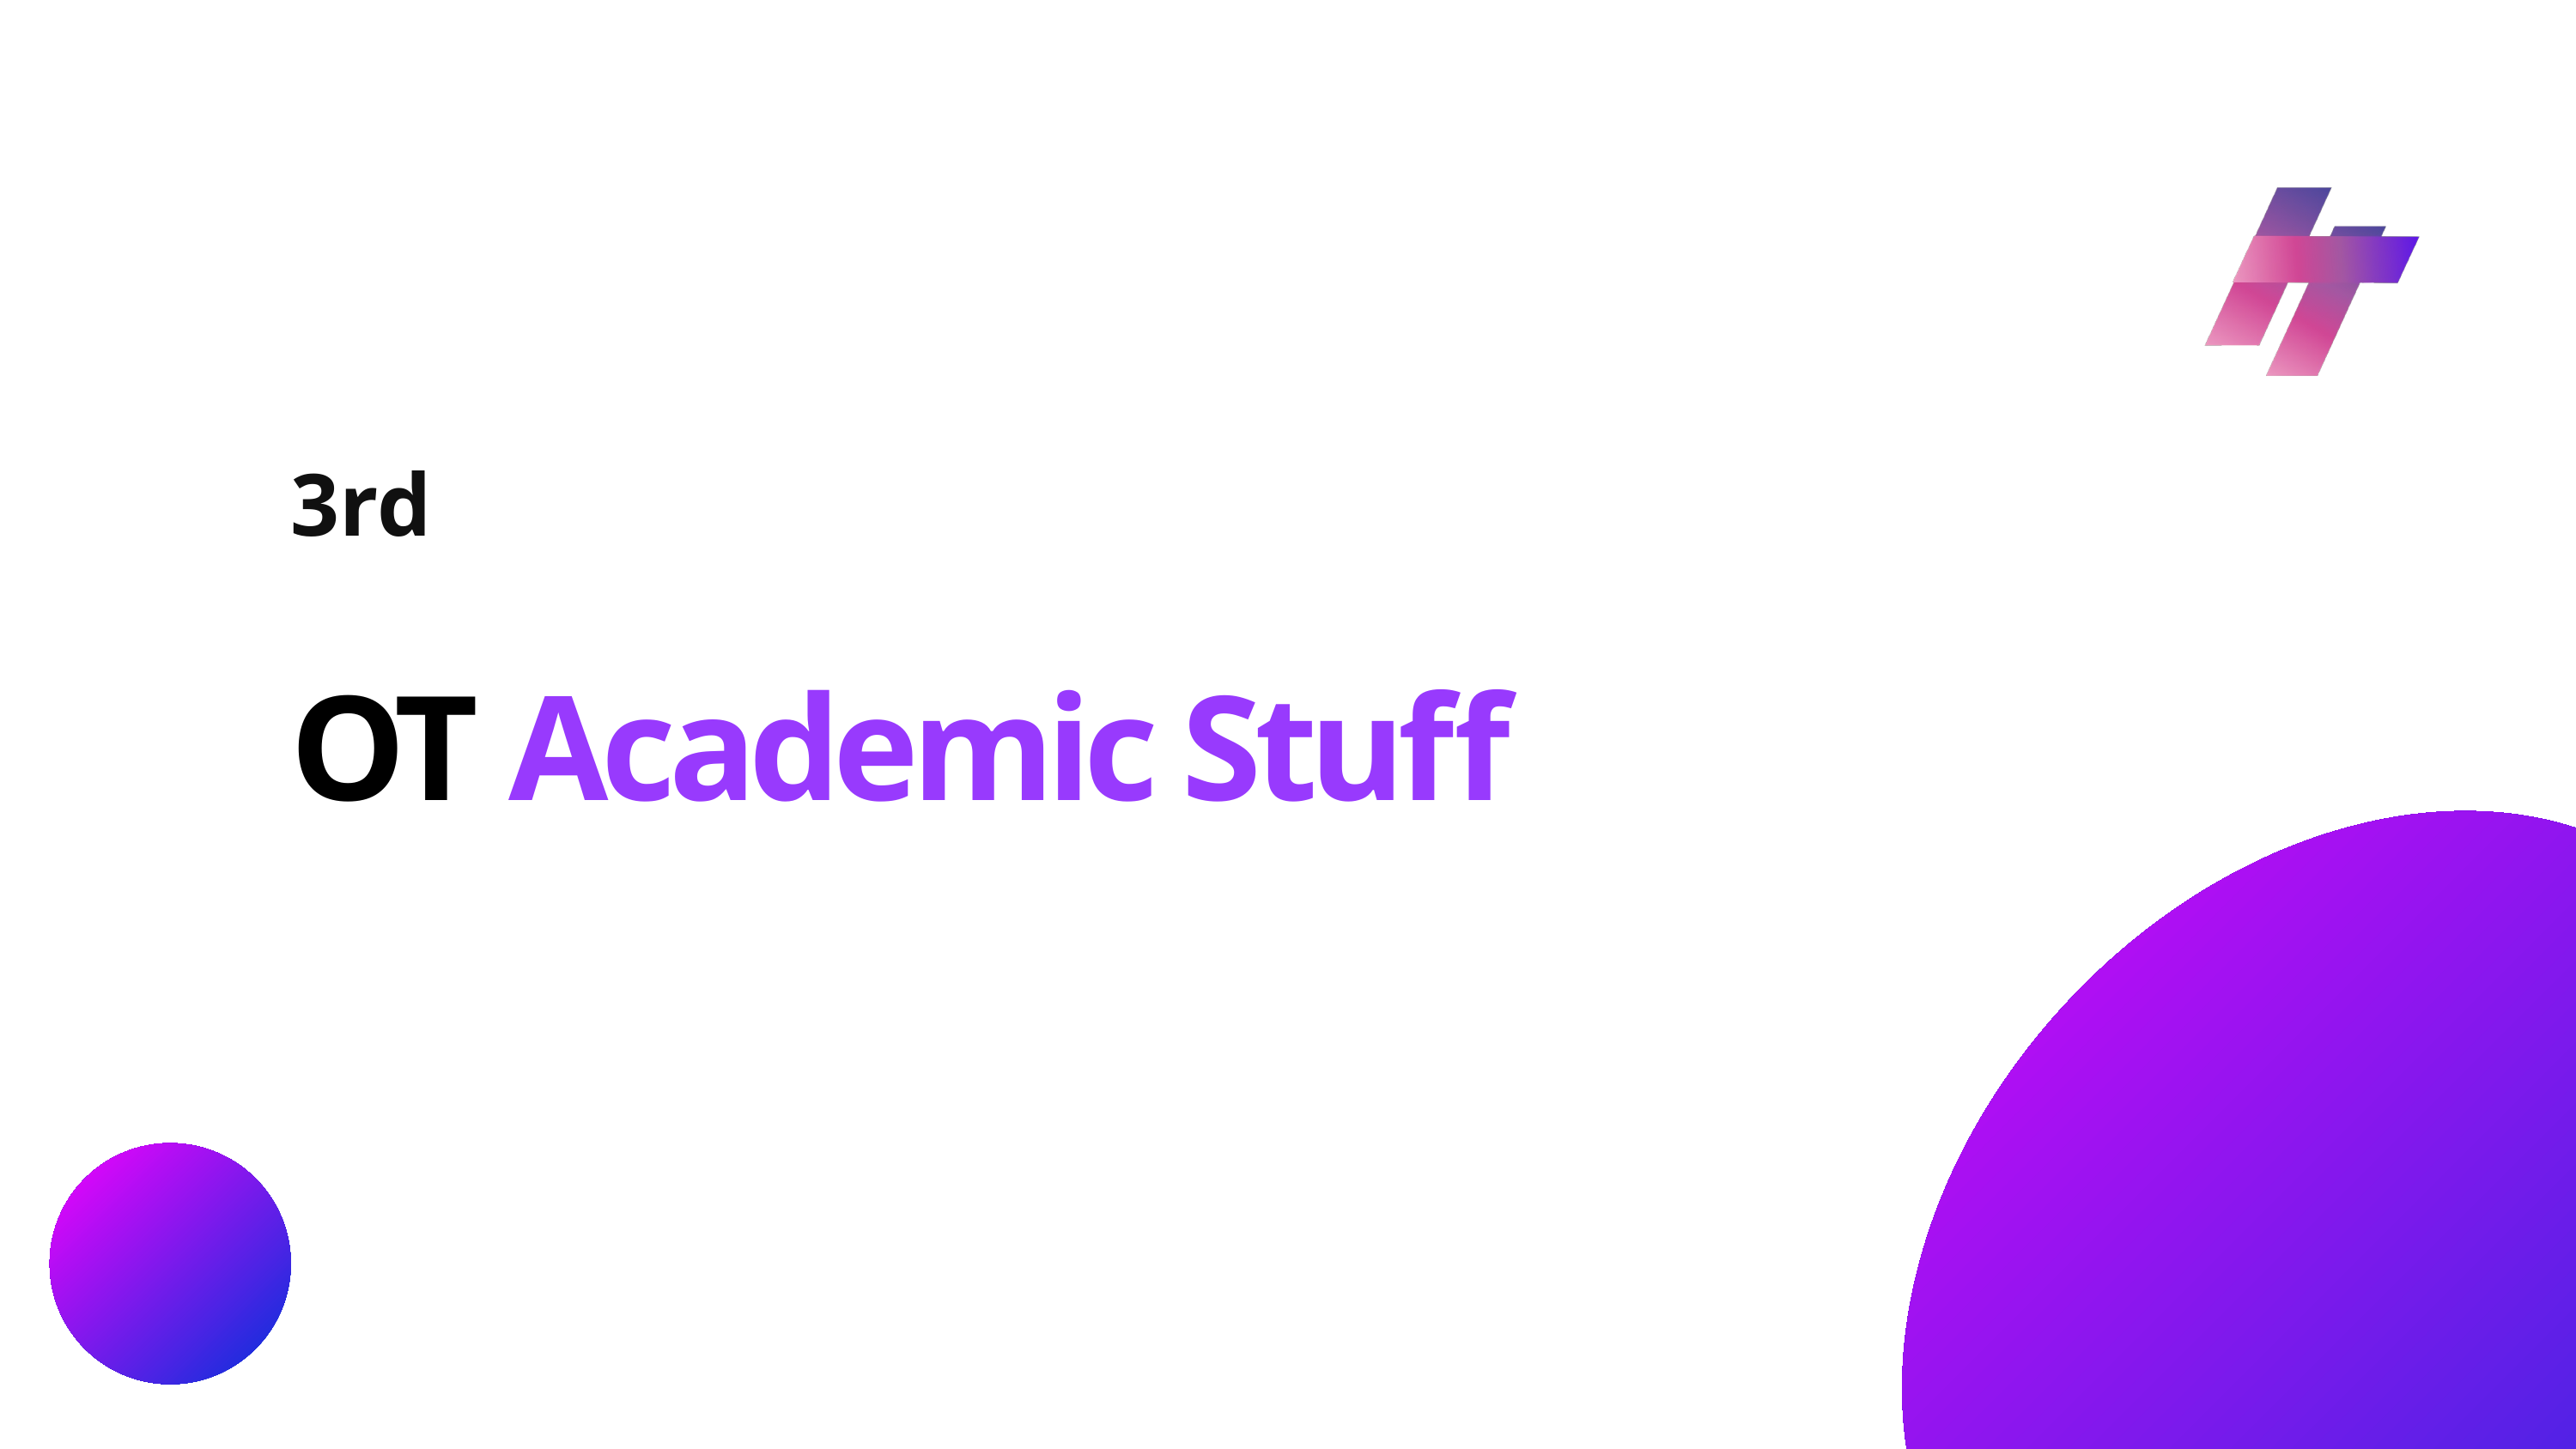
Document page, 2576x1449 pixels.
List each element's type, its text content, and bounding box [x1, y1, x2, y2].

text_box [49, 1143, 291, 1385]
text_box 3rd OT Academic Stuff [290, 276, 1988, 1178]
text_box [1963, 758, 2576, 1449]
text_box [2192, 155, 2432, 395]
